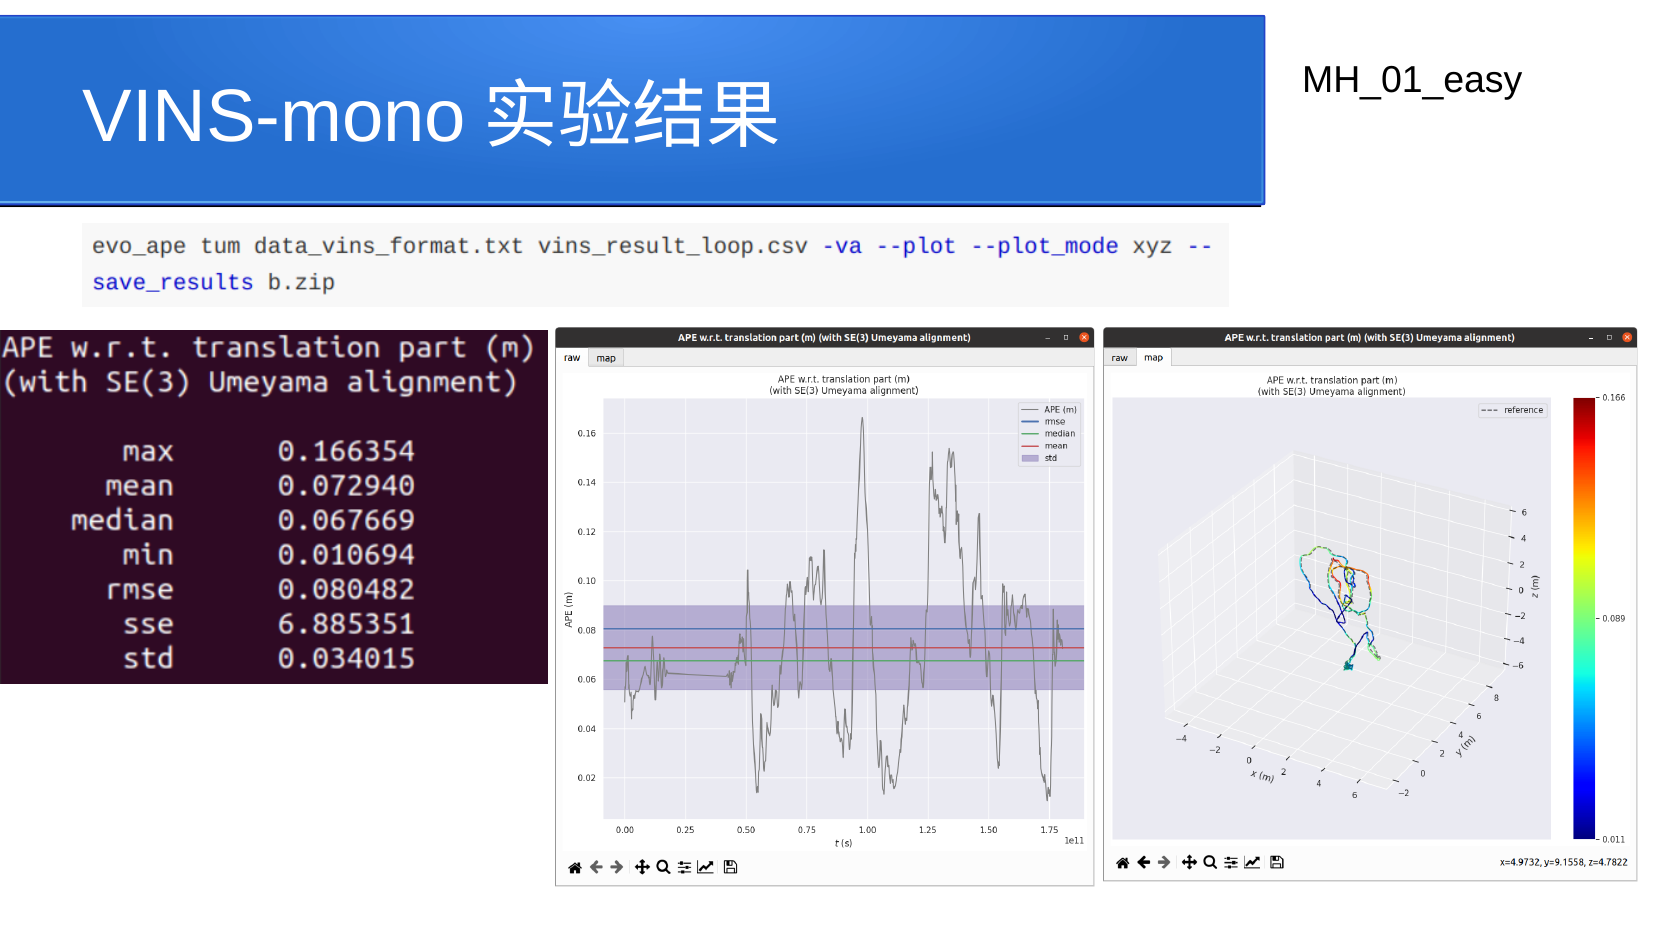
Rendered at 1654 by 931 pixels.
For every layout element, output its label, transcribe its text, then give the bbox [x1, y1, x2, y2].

text_box VINS-mono实验结果 [82, 35, 1235, 189]
text_box MH_01_easy [1287, 47, 1595, 104]
picture [0, 330, 548, 684]
picture [549, 323, 1642, 891]
picture [0, 13, 1269, 211]
picture [82, 223, 1230, 308]
